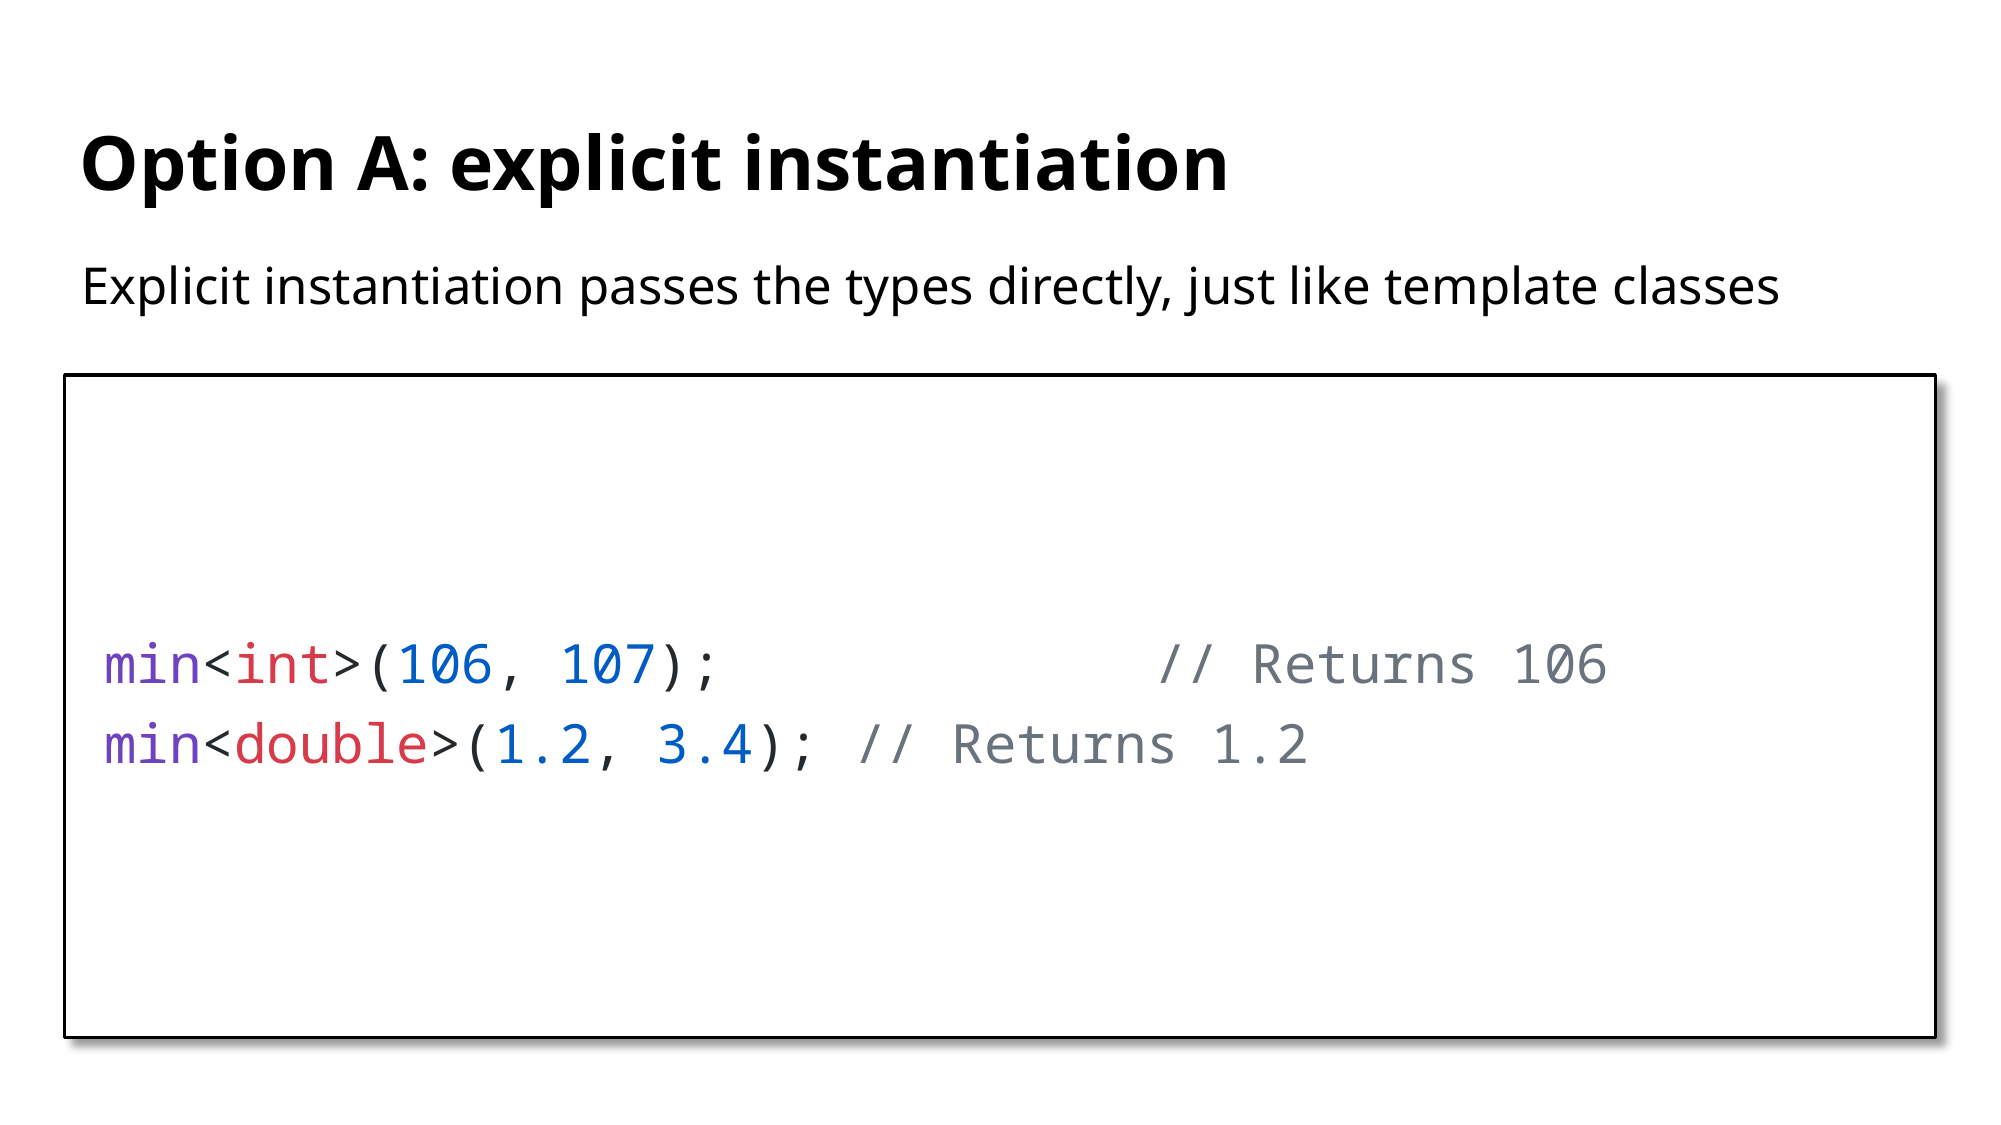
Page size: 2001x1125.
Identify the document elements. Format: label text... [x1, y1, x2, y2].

list Explicit instantiation passes the types directly, just like template classes [64, 252, 1936, 324]
title Option A: explicit instantiation [64, 103, 1936, 230]
list min<int>(106, 107); // Returns 106 min<double>(1.2, 3.4); // Returns 1.2 [63, 373, 1937, 1039]
